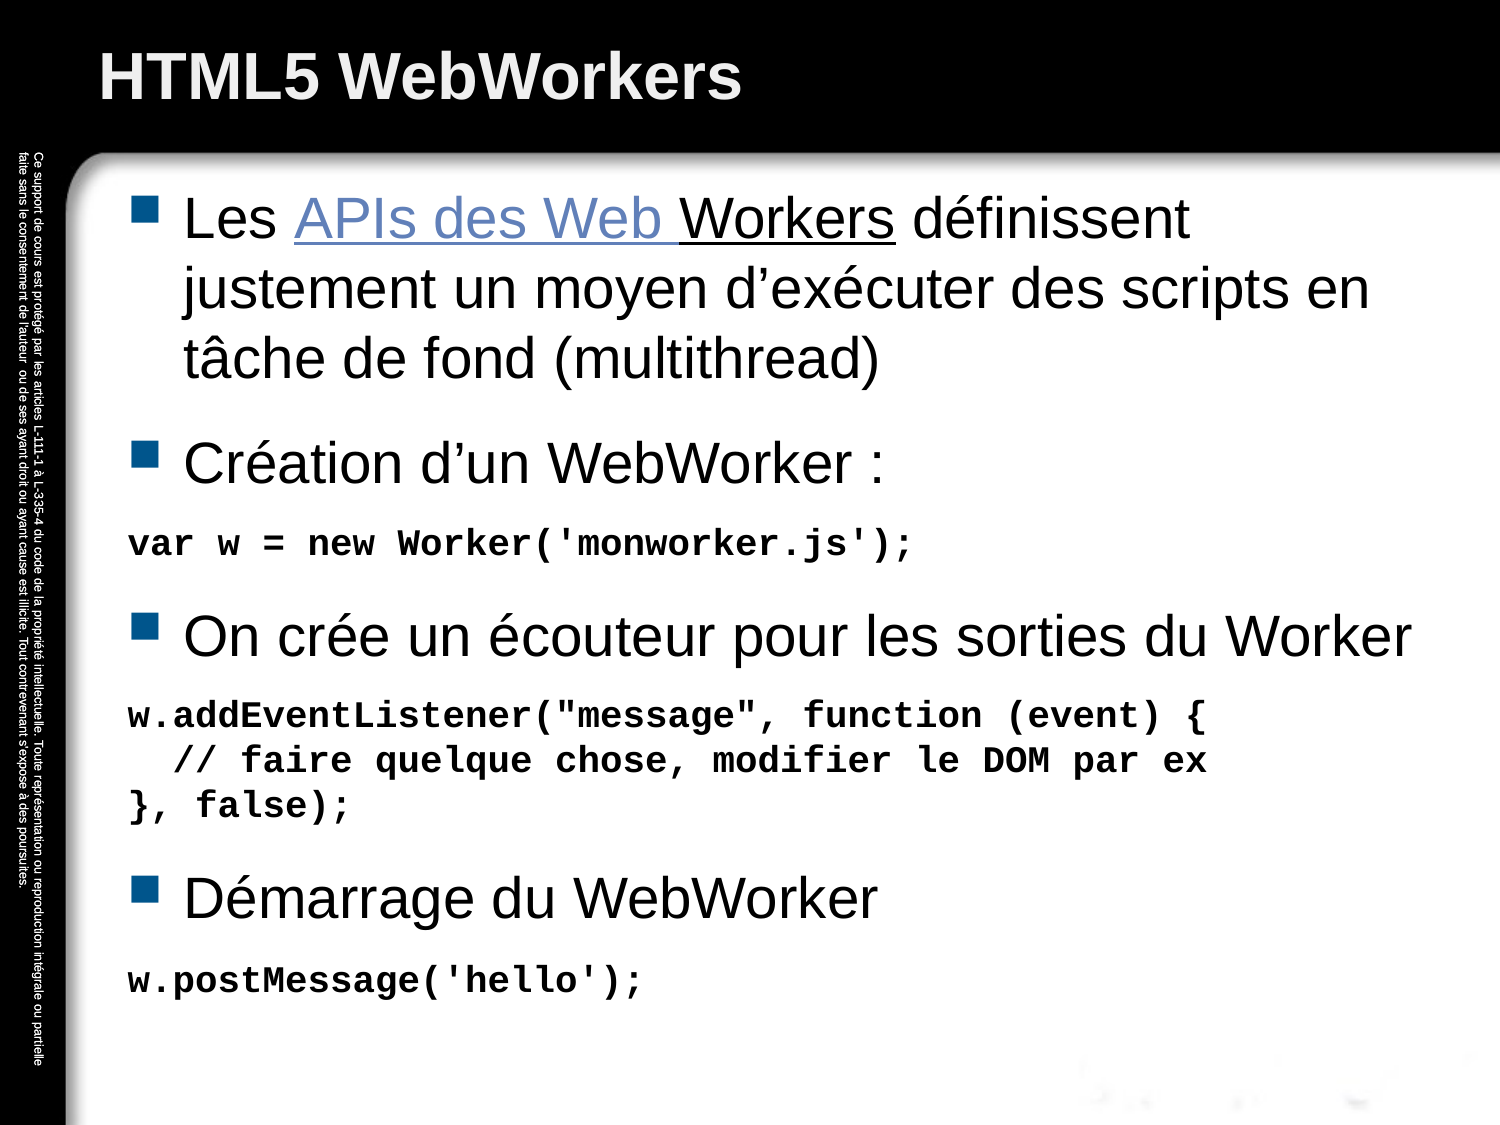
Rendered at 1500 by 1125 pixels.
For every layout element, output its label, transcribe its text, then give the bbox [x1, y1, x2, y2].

list Les APIs des Web Workers définissent justement un moyen d’exécuter des scripts en tâche de fond (multithread) Création d’un WebWorker : var w = new Worker('monworker.js'); On crée un écouteur pour les sorties du Worker w.addEventListener("message", function (event) { // faire quelque chose, modifier le DOM par ex }, false); Démarrage du WebWorker w.postMessage('hello'); [112, 172, 1471, 948]
title HTML5 WebWorkers [83, 28, 1472, 117]
picture [0, 0, 1500, 1125]
